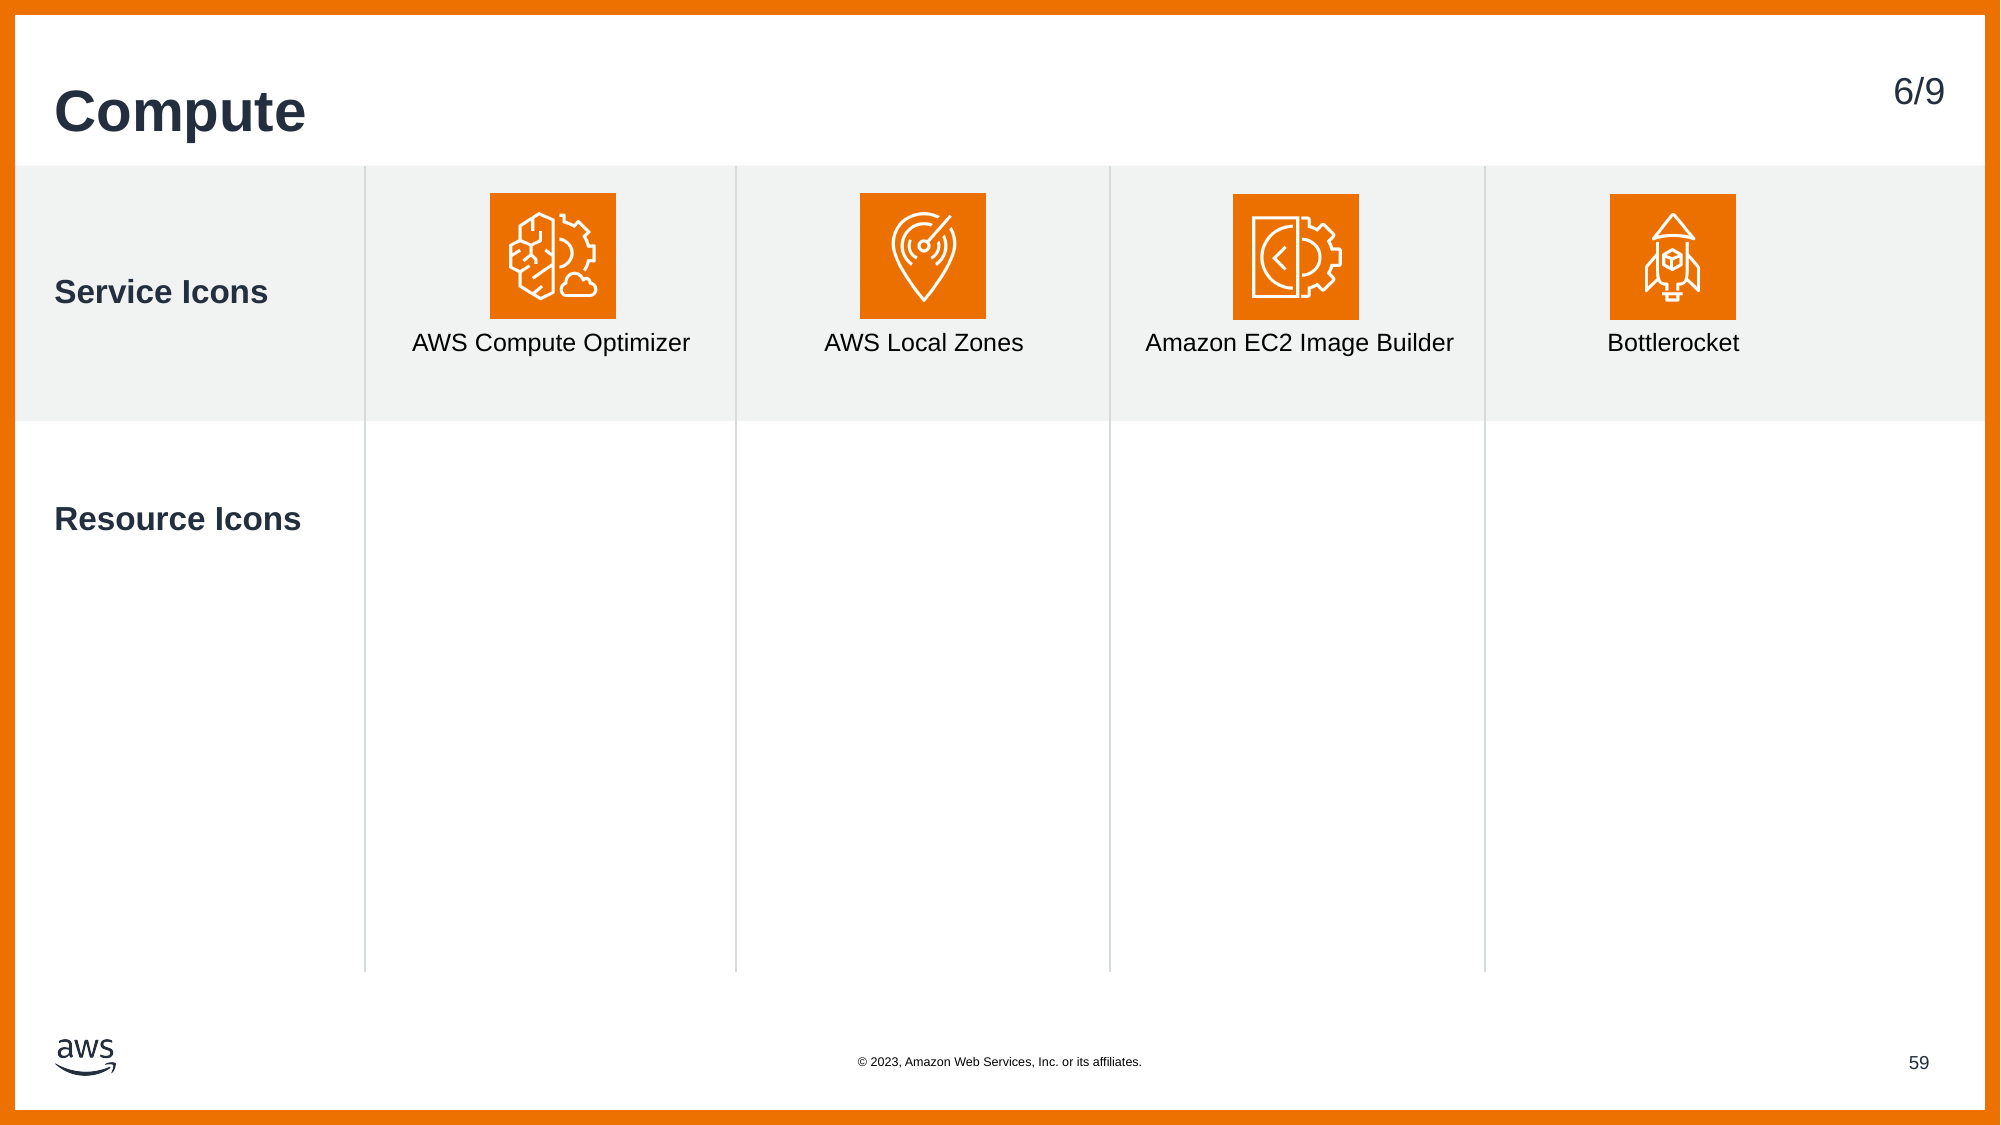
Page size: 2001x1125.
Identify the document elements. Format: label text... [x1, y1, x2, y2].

picture [1233, 194, 1359, 320]
picture [860, 193, 986, 319]
picture [1610, 194, 1736, 320]
text_box AWS Compute Optimizer [367, 319, 735, 364]
footer © 2023, Amazon Web Services, Inc. or its affiliates. [662, 1031, 1338, 1092]
text_box Bottlerocket [1493, 319, 1855, 364]
picture [490, 193, 616, 319]
picture [55, 1039, 116, 1076]
text_box AWS Local Zones [736, 319, 1109, 364]
list 6/9 [1693, 59, 1961, 166]
title Compute [39, 59, 1457, 166]
text_box Amazon EC2 Image Builder [1113, 319, 1484, 364]
slide_number 59 [1494, 1031, 1945, 1092]
